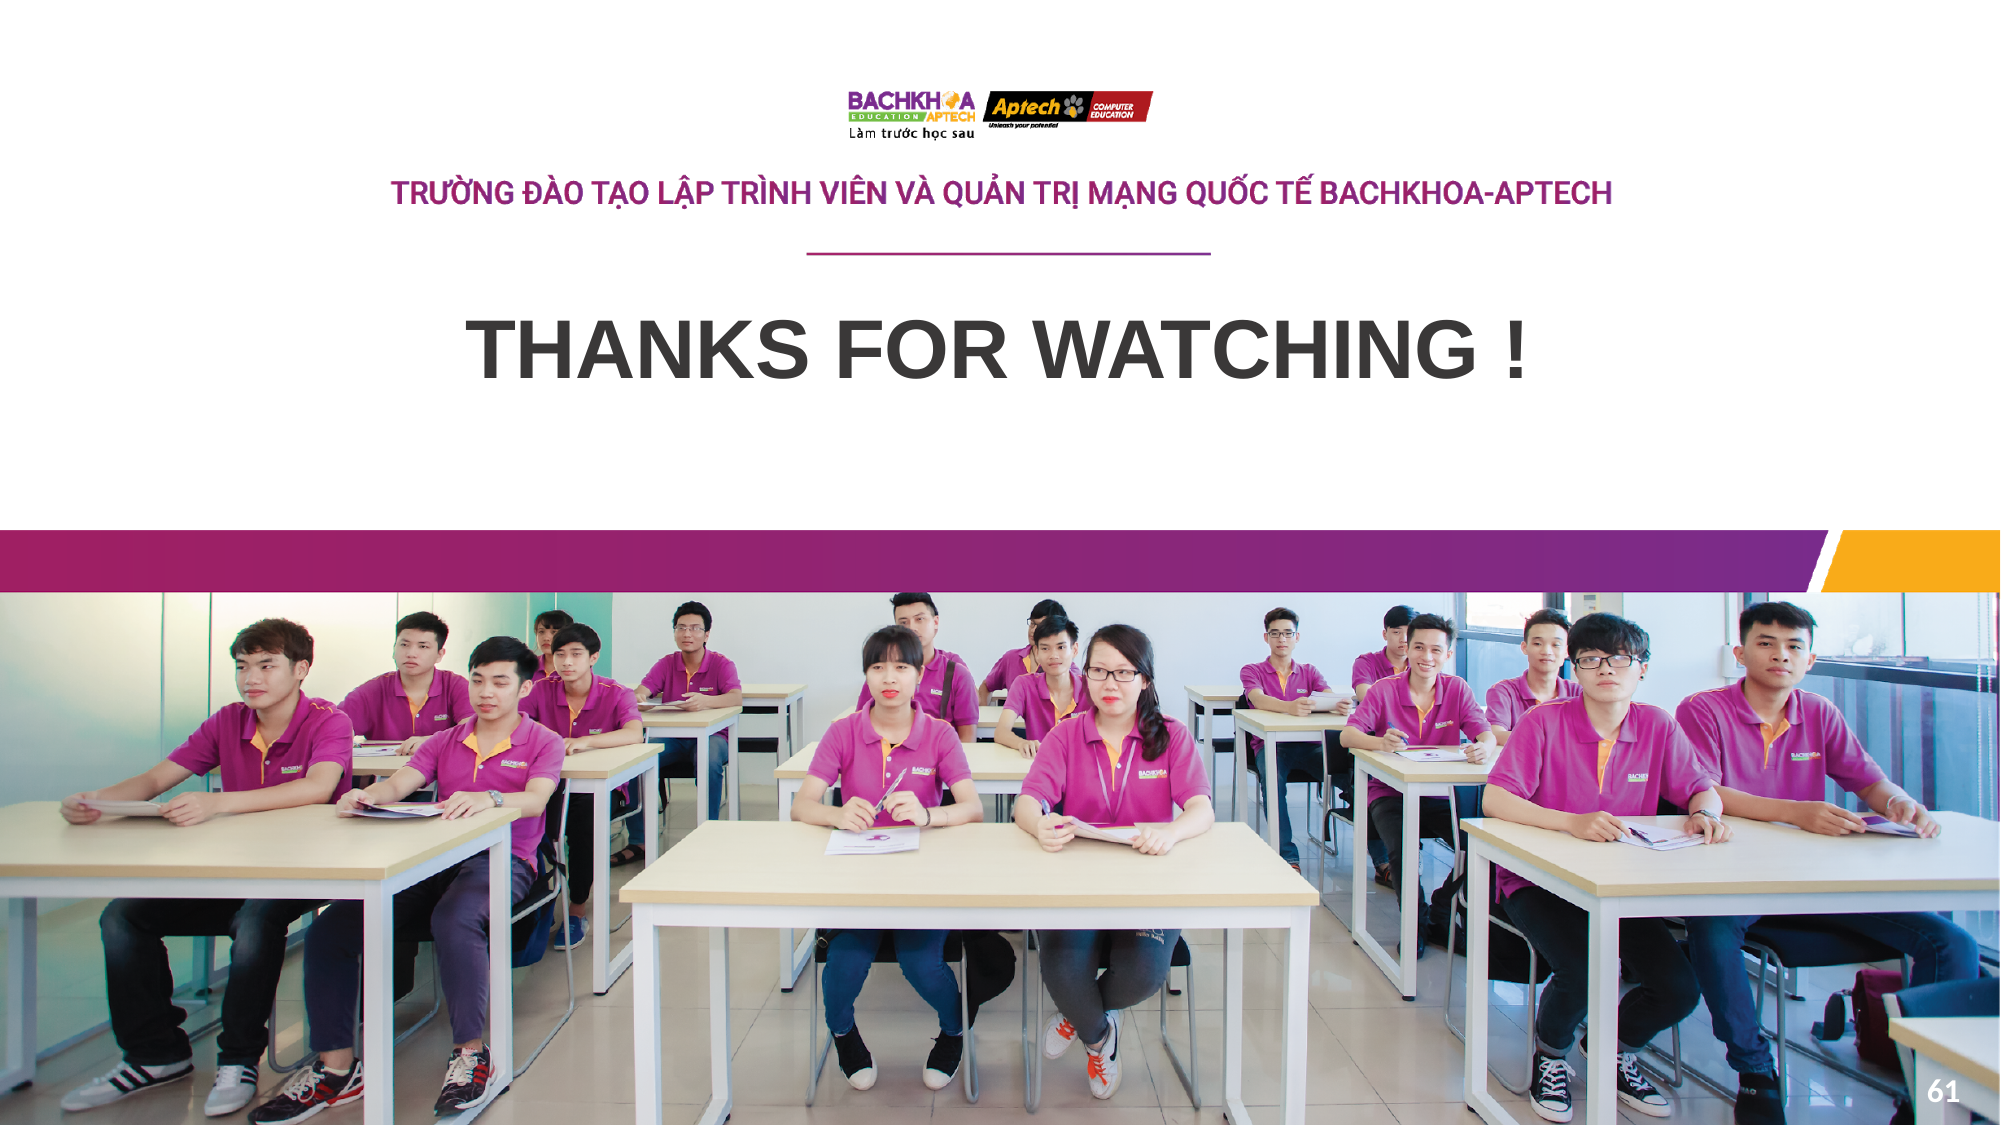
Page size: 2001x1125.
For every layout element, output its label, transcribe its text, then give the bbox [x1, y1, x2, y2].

picture [0, 0, 2001, 1125]
slide_number 61 [1899, 1059, 1988, 1120]
text_box THANKS FOR WATCHING ! [449, 287, 1595, 404]
